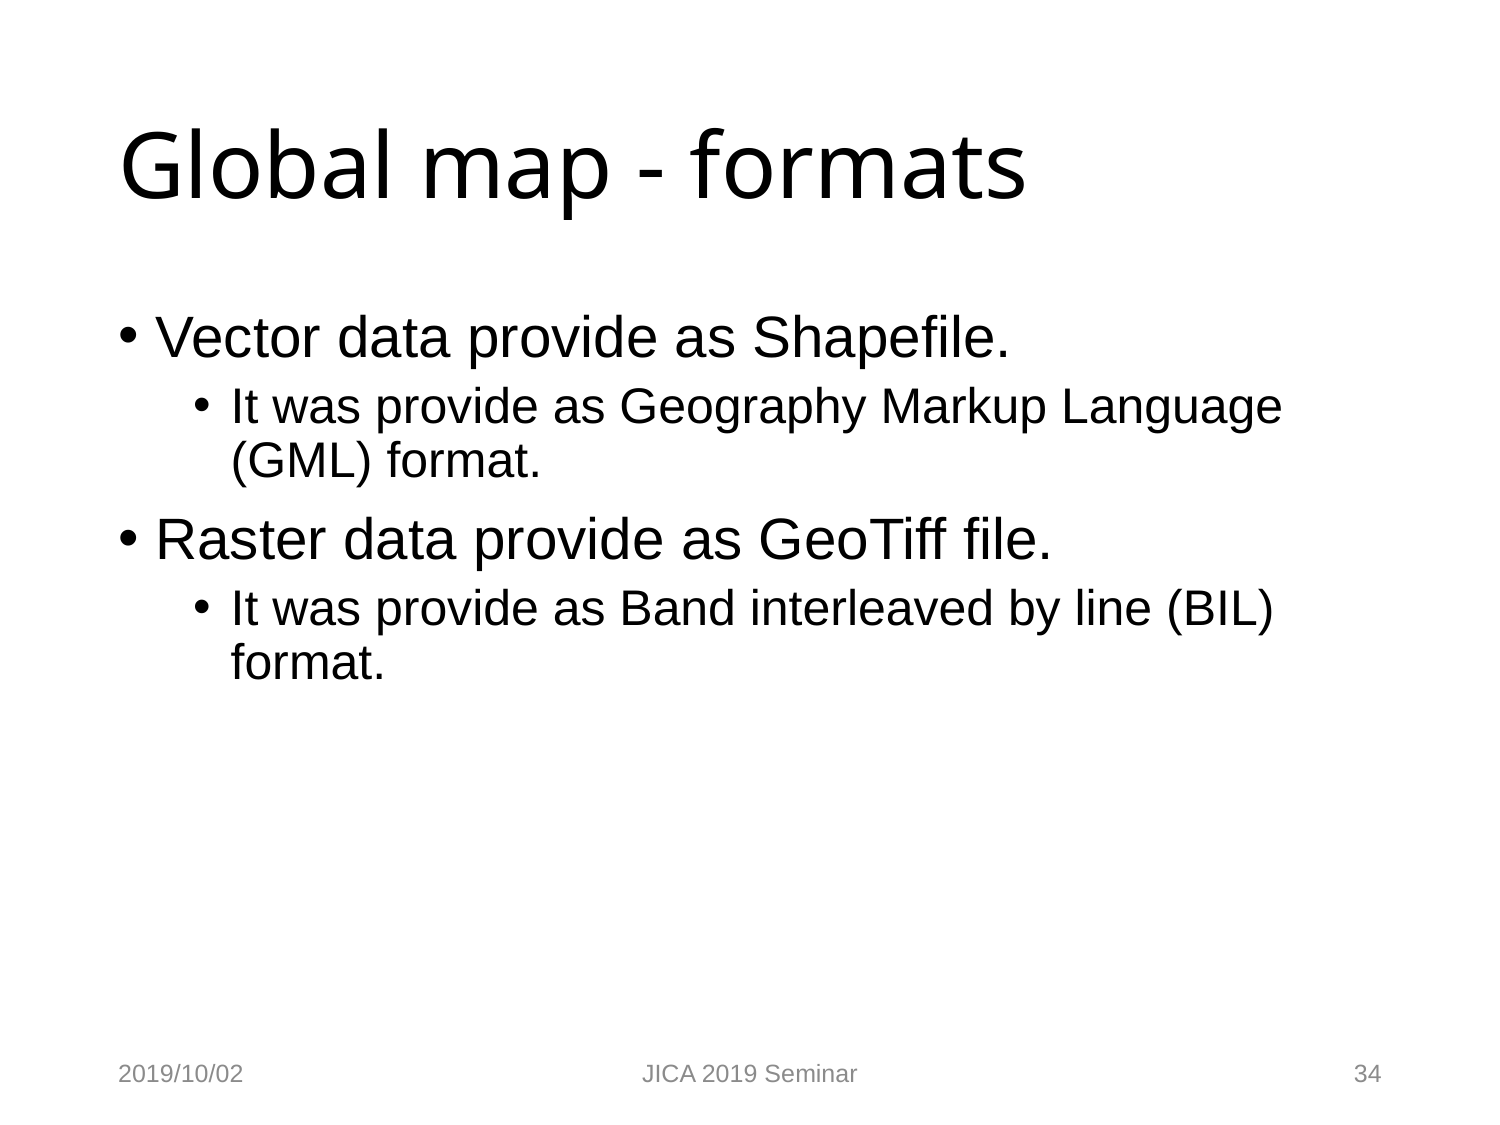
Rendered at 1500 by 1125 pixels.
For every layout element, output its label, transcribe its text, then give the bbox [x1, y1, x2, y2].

title Global map - formats [103, 59, 1397, 278]
footer JICA 2019 Seminar [496, 1042, 1004, 1103]
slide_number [103, 1042, 441, 1103]
list Vector data provide as Shapefile. It was provide as Geography Markup Language (GML) format. Raster data provide as GeoTiff file. It was provide as Band interleaved by line (BIL) format. [103, 299, 1397, 1014]
slide_number 34 [1059, 1042, 1397, 1103]
